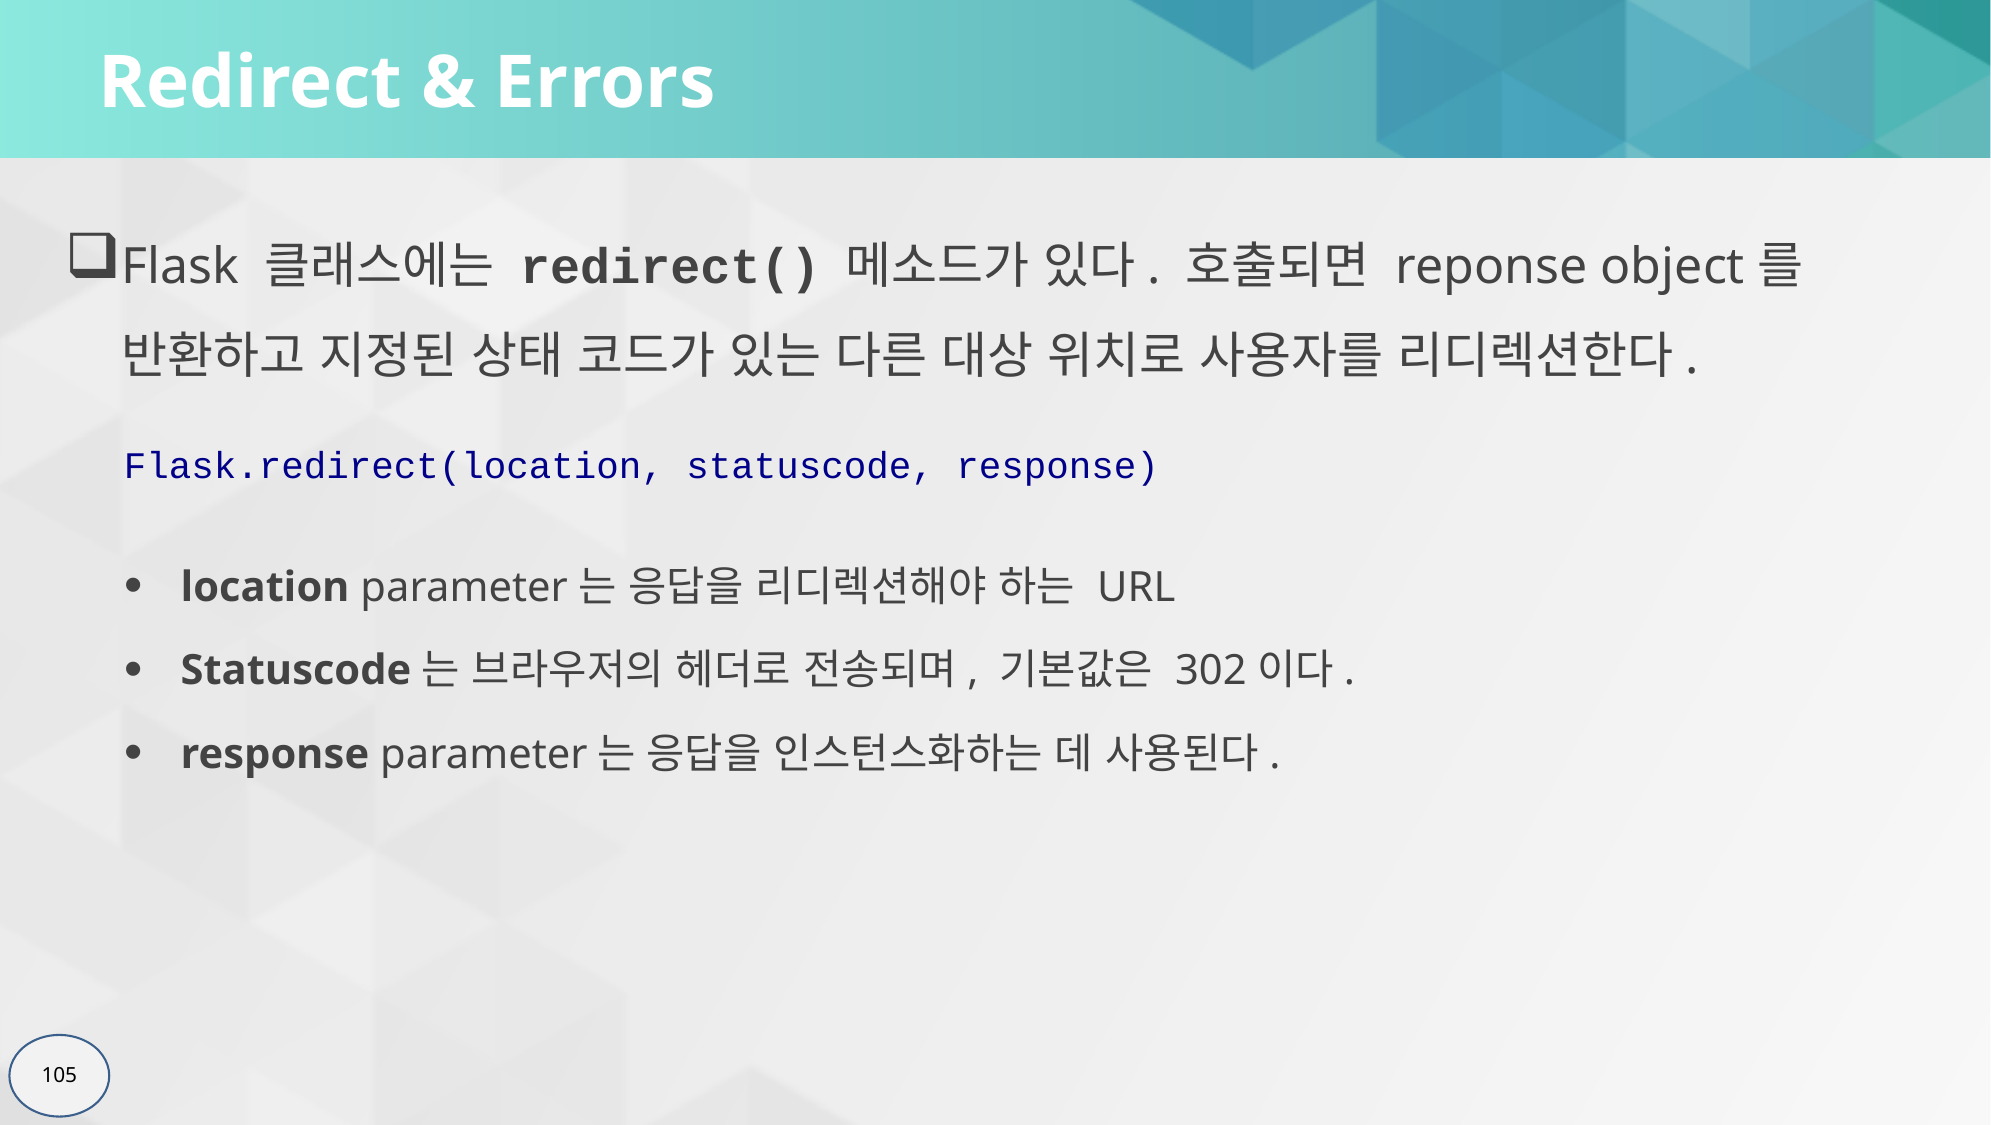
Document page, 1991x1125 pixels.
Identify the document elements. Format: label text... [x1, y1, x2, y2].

list Flask 클래스에는 redirect() 메소드가 있다. 호출되면 reponse object를 반환하고 지정된 상태 코드가 있는 다른 대상 위치로 사용자를 리디렉션한다. [50, 196, 1929, 398]
picture [0, 0, 1991, 1125]
text_box Flask.redirect(location, statuscode, response) [109, 433, 1314, 493]
title Redirect & Errors [83, 0, 1681, 158]
text_box location parameter는 응답을 리디렉션해야 하는 URL Statuscode는 브라우저의 헤더로 전송되며, 기본값은 302이다. response parameter는 응답을 인스턴스화하는 데 사용된다. [109, 527, 1811, 796]
